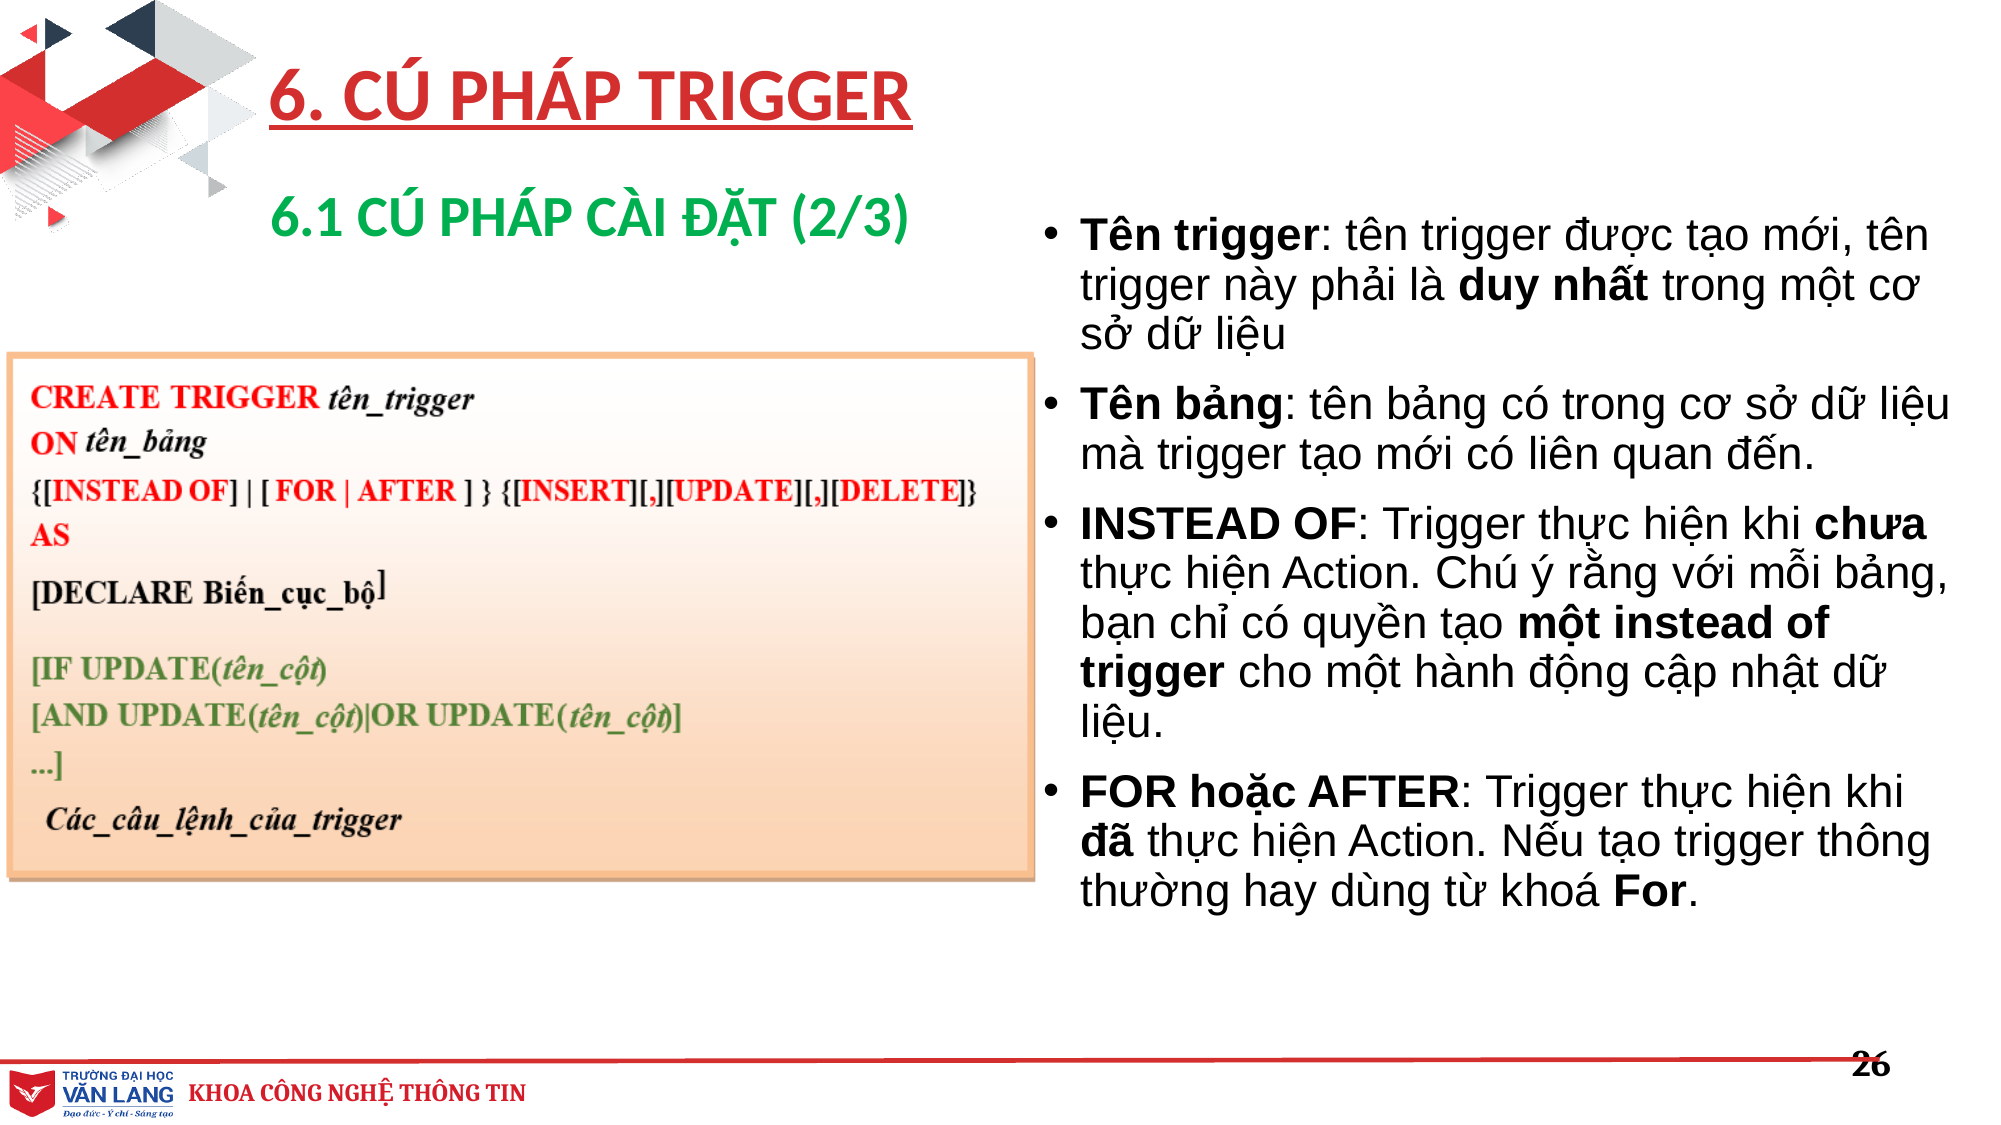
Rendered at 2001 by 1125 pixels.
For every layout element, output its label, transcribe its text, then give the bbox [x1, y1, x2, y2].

picture [0, 345, 1046, 892]
picture [8, 1069, 173, 1118]
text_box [250, 38, 932, 157]
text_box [250, 170, 931, 260]
picture [0, 0, 256, 233]
text_box Tên trigger: tên trigger được tạo mới, tên trigger này phải là duy nhất trong một cơ sở dữ liệu Tên bảng: tên bảng có trong cơ sở dữ liệu mà trigger tạo mới có liên quan đến. INSTEAD OF: Trigger thực hiện khi chưa thực hiện Action. Chú ý rằng với mỗi bảng, bạn chỉ có quyền tạo một instead of trigger cho một hành động cập nhật dữ liệu. FOR hoặc AFTER: Trigger thực hiện khi đã thực hiện Action. Nếu tạo trigger thông thường hay dùng từ khoá For. [1028, 203, 1978, 945]
